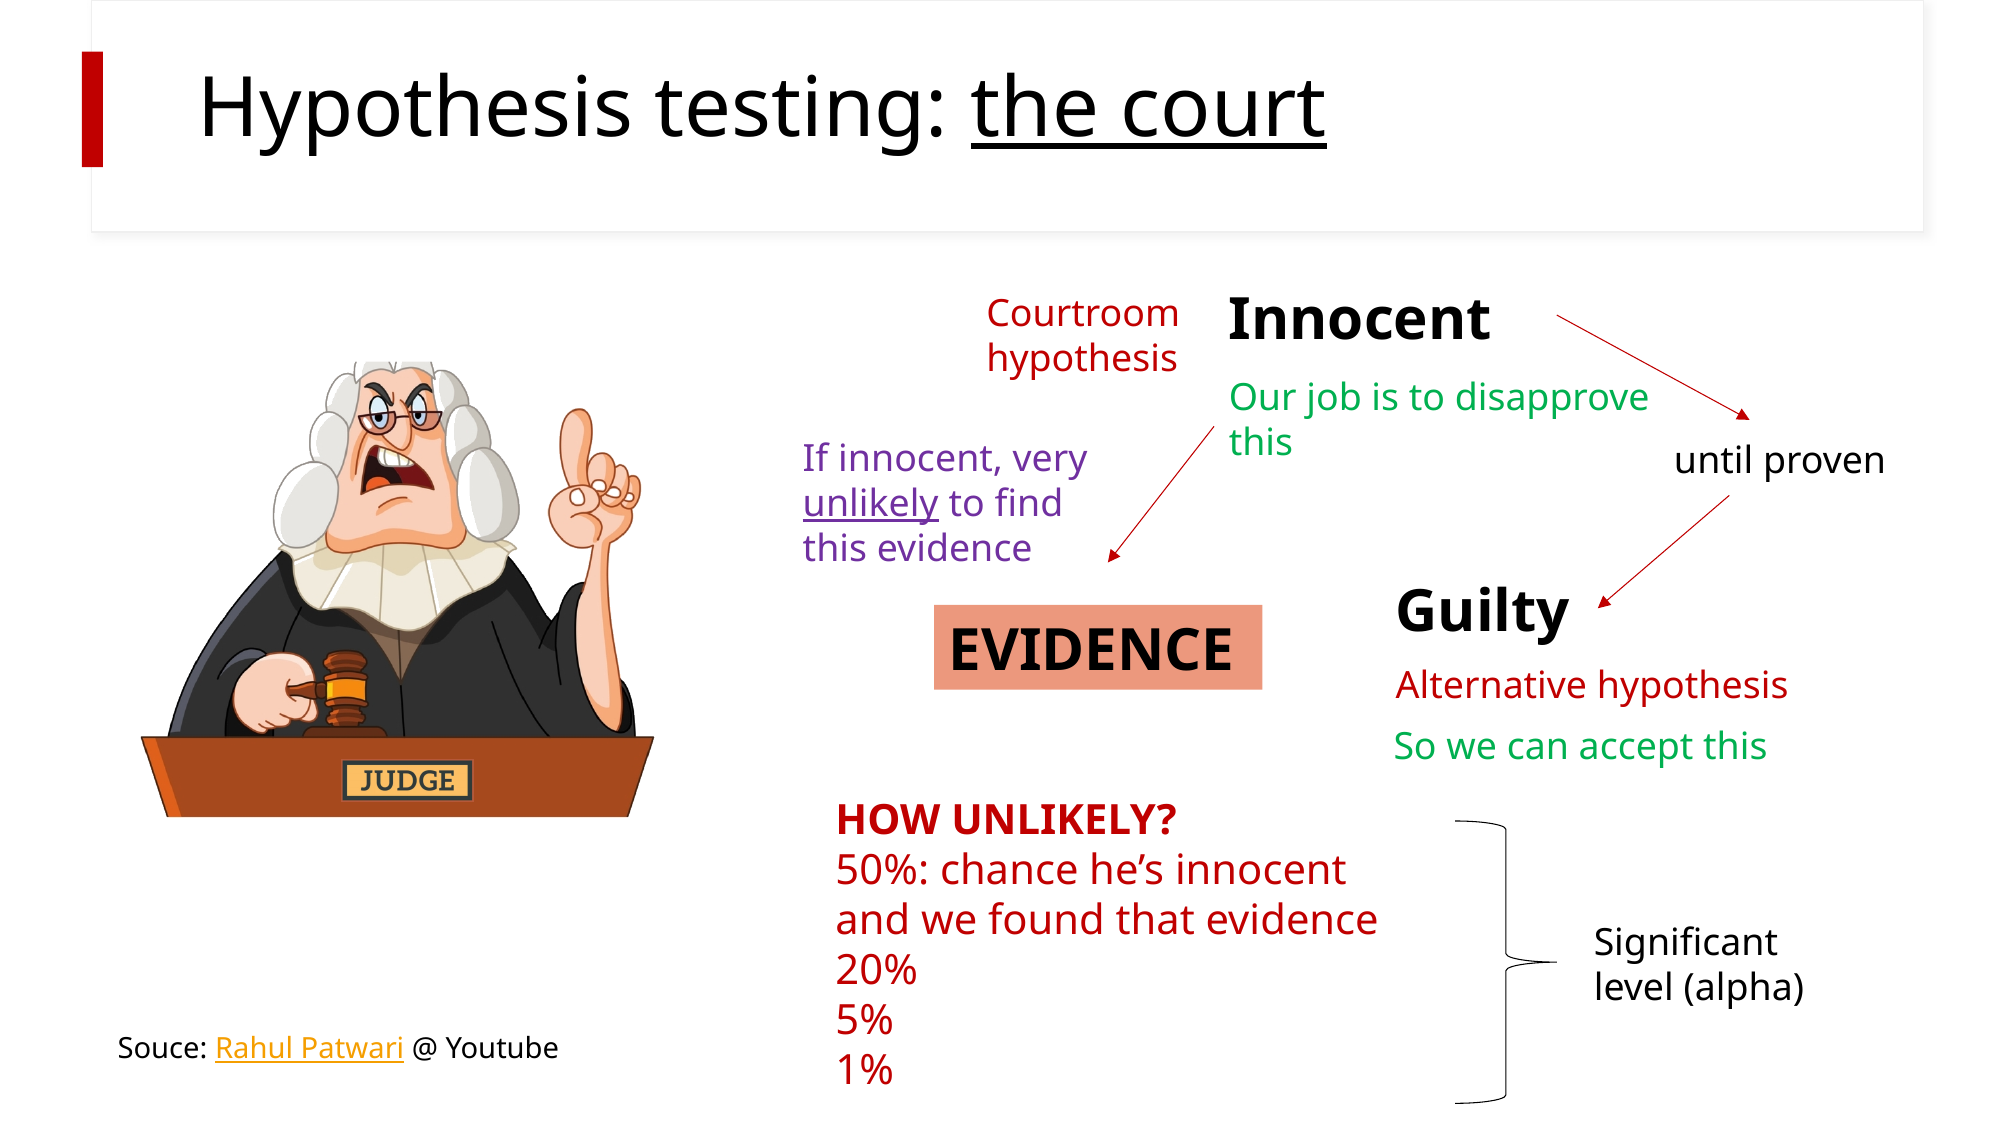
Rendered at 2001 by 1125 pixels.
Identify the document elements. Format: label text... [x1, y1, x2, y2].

text_box Significant level (alpha) [1578, 910, 1880, 1016]
text_box If innocent, very unlikely to find this evidence [787, 426, 1112, 576]
text_box until proven [1659, 428, 1902, 489]
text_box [1597, 495, 1730, 609]
text_box [1455, 820, 1557, 1104]
title Hypothesis testing: the court [183, 12, 1851, 207]
text_box Alternative hypothesis [1380, 654, 1859, 714]
text_box Our job is to disapprove this [1213, 365, 1715, 471]
text_box Souce: Rahul Patwari @ Youtube [102, 1021, 721, 1077]
text_box EVIDENCE [934, 604, 1263, 690]
picture [120, 334, 674, 844]
text_box Courtroom hypothesis [971, 281, 1226, 387]
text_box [1556, 315, 1750, 420]
text_box Guilty [1380, 565, 1677, 651]
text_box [1107, 426, 1214, 563]
text_box Innocent [1214, 273, 1510, 359]
text_box So we can accept this [1378, 714, 1880, 775]
text_box HOW UNLIKELY? 50%: chance he’s innocent and we found that evidence 20% 5% 1% [820, 785, 1416, 1101]
